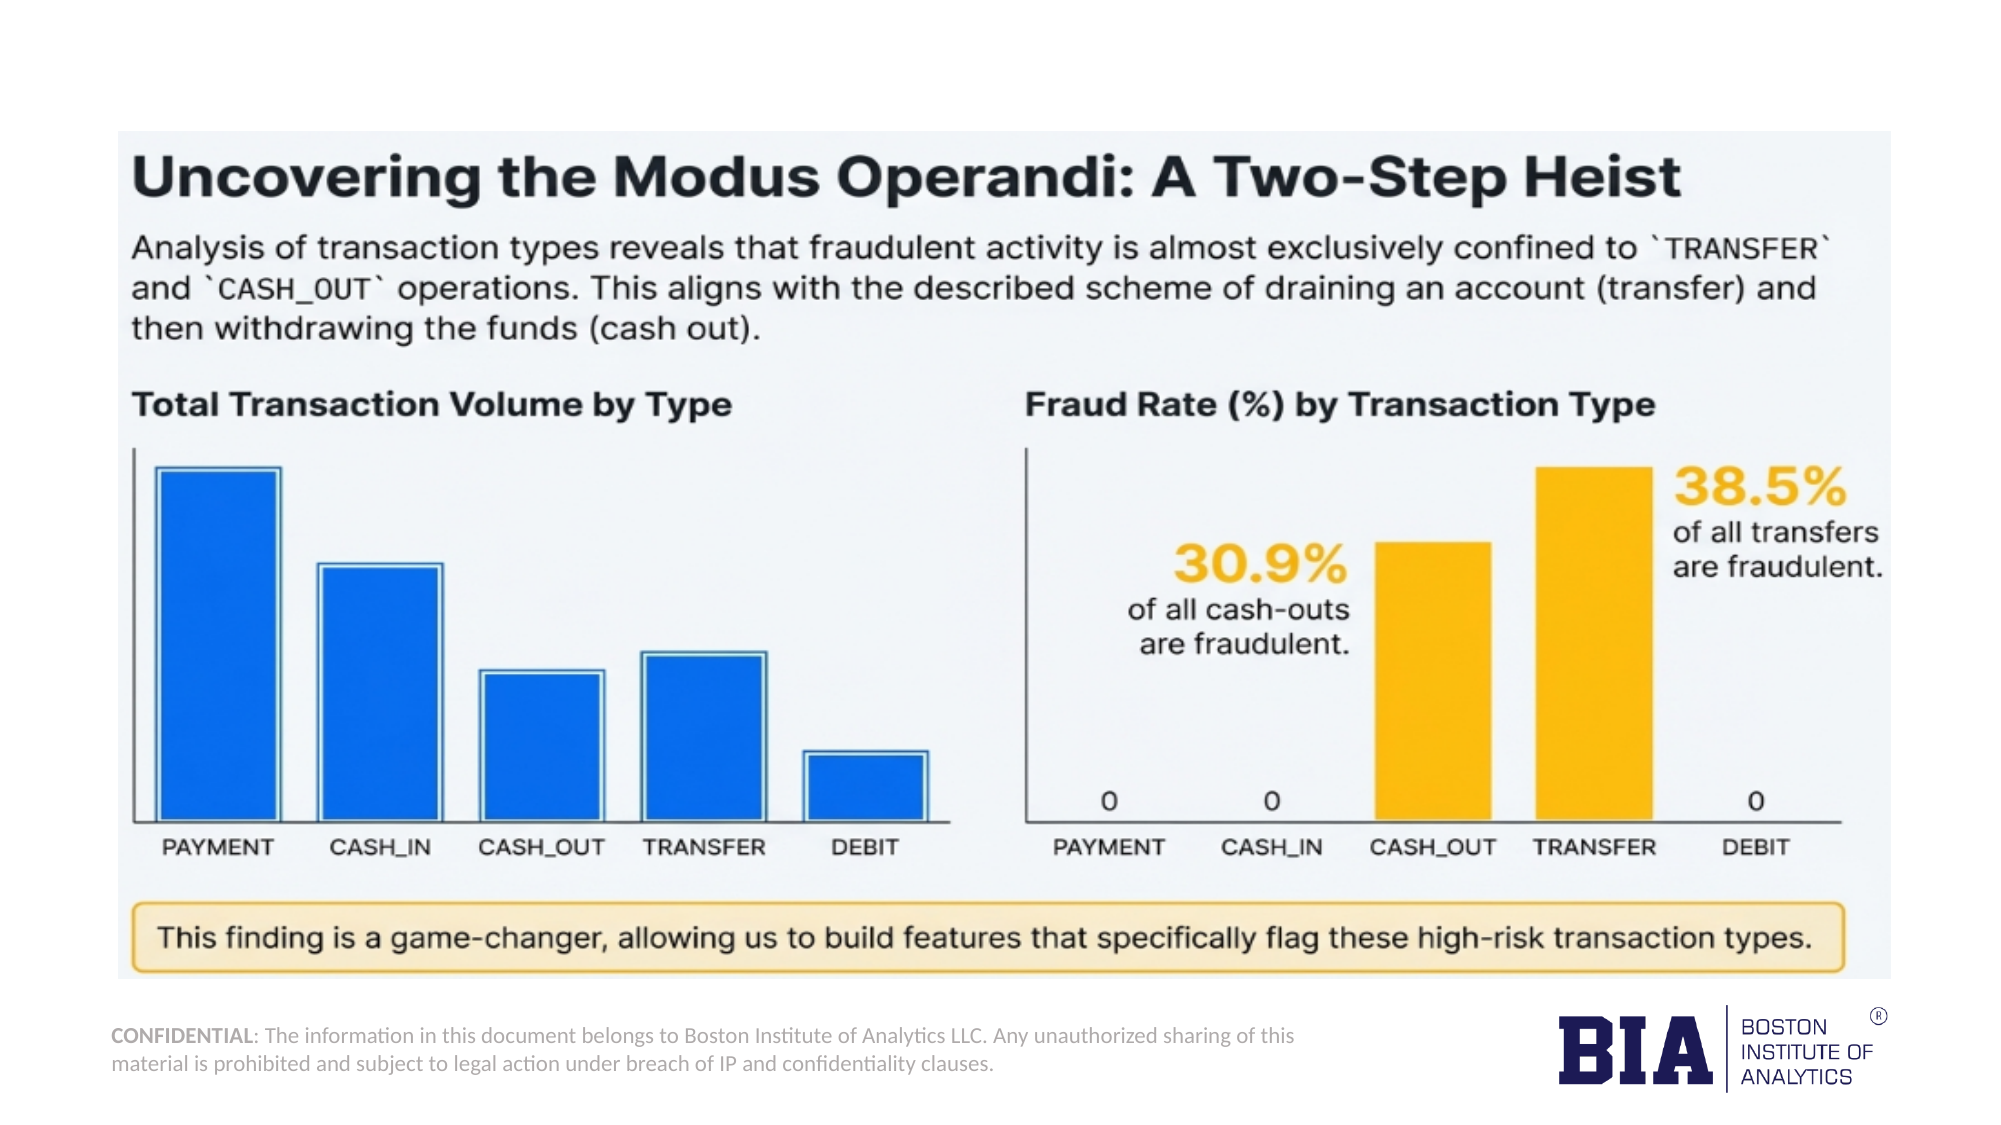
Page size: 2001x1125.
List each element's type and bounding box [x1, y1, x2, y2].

picture [1557, 1003, 1889, 1094]
picture [118, 131, 1891, 979]
